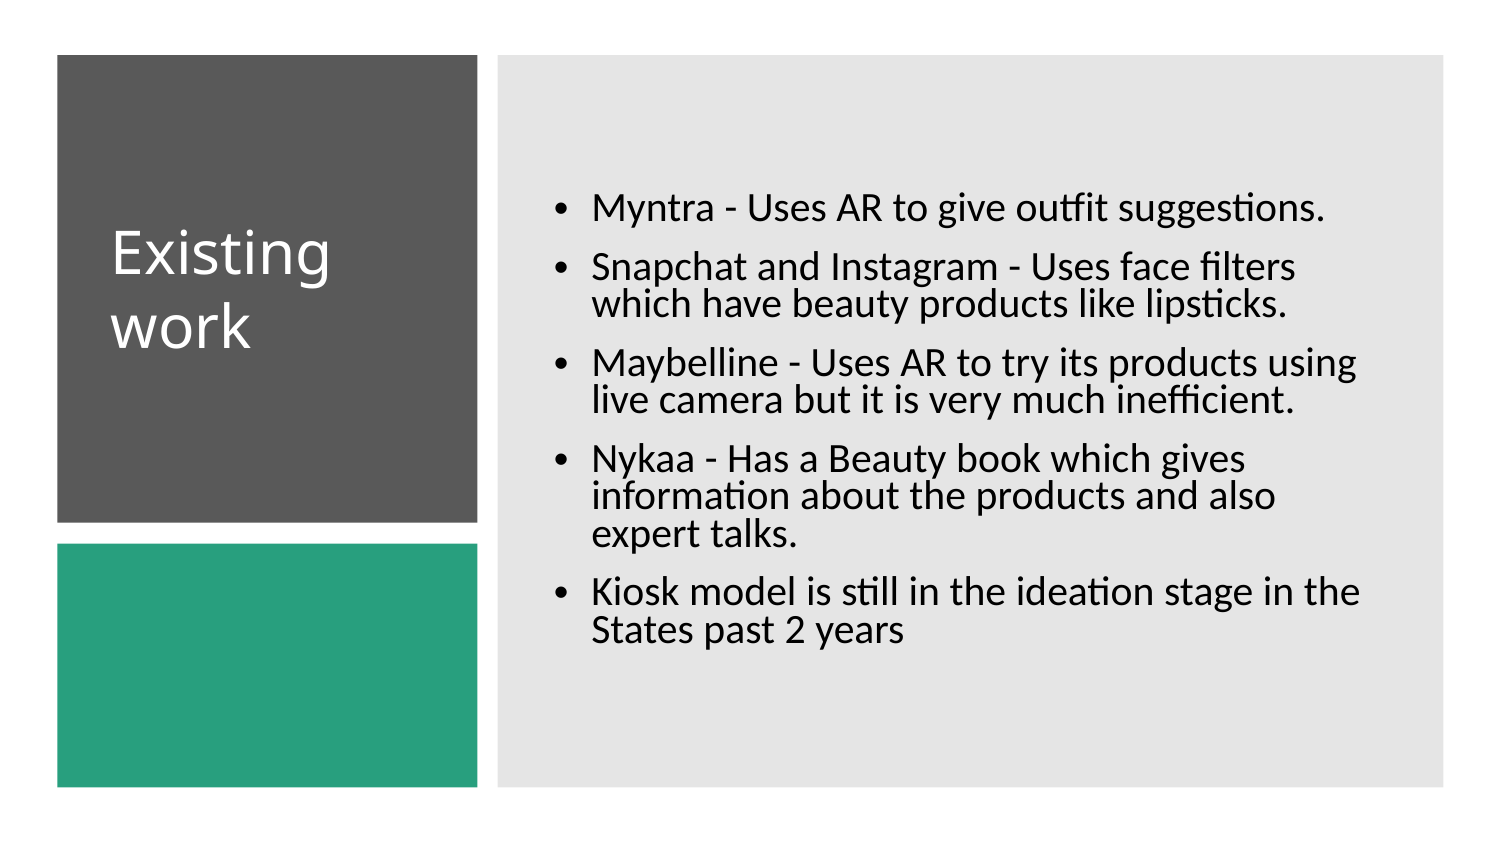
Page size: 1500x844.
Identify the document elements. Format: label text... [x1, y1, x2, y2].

list Myntra - Uses AR to give outfit suggestions. Snapchat and Instagram - Uses face filters which have beauty products like lipsticks. Maybelline - Uses AR to try its products using live camera but it is very much inefficient. Nykaa - Has a Beauty book which gives information about the products and also expert talks. Kiosk model is still in the ideation stage in the States past 2 years [538, 84, 1405, 759]
title Existing work [95, 90, 446, 489]
text_box [56, 54, 478, 524]
text_box [497, 54, 1444, 788]
text_box [56, 543, 478, 788]
